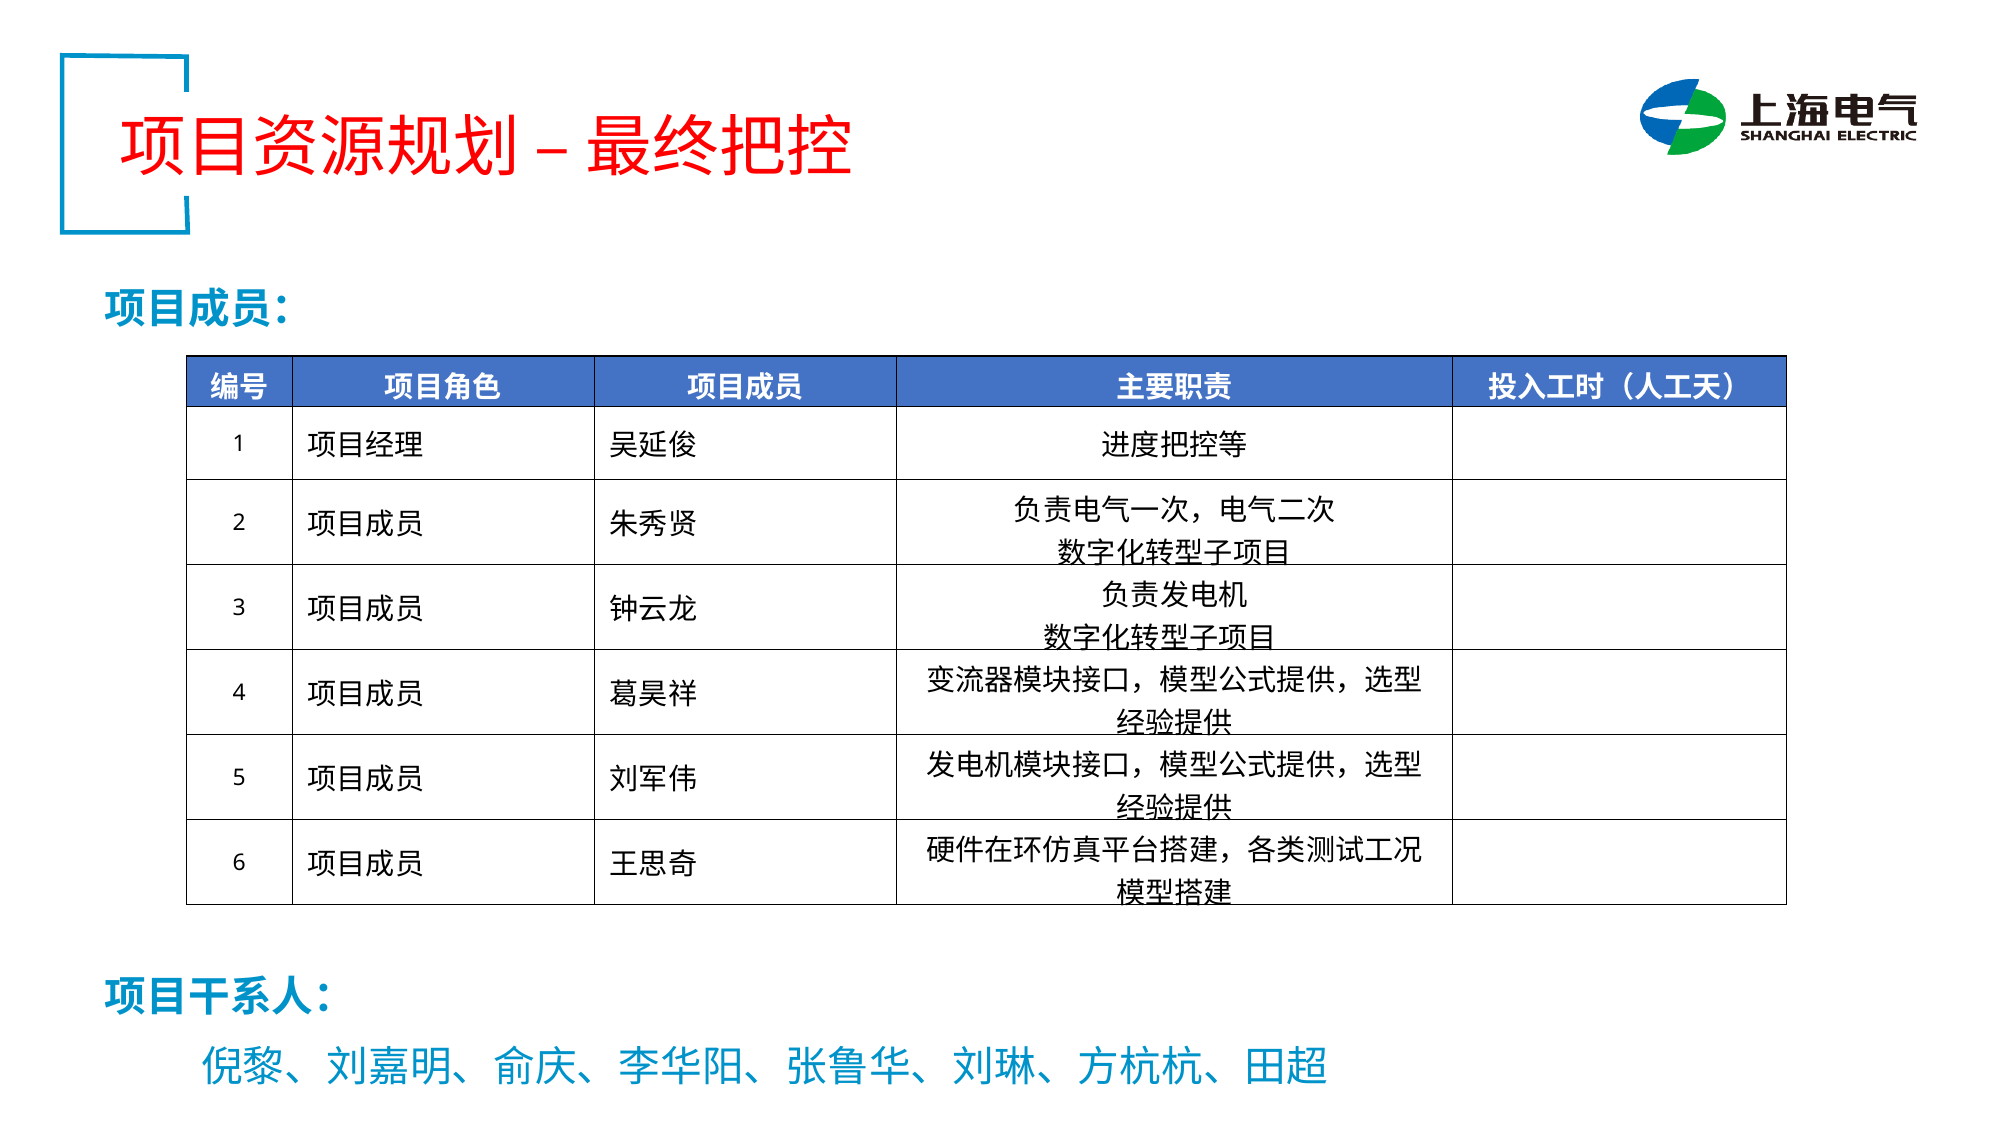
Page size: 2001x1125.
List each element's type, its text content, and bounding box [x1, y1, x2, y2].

table_cell 项目经理 [293, 407, 594, 479]
table_cell 王思奇 [595, 820, 896, 904]
table_cell 6 [187, 820, 292, 904]
text_box 倪黎、刘嘉明、俞庆、李华阳、张鲁华、刘琳、方杭杭、田超 [186, 1032, 1489, 1097]
table_cell 项目成员 [293, 820, 594, 904]
picture [1640, 76, 1925, 157]
table_cell 钟云龙 [595, 565, 896, 649]
text_box 项目成员： [90, 274, 319, 339]
table_cell [1453, 407, 1786, 479]
table_cell 项目成员 [293, 650, 594, 734]
table_cell 负责电气一次，电气二次 数字化转型子项目 [897, 480, 1452, 564]
table_header 编号 [187, 357, 292, 406]
table_cell 葛昊祥 [595, 650, 896, 734]
table_cell 负责发电机 数字化转型子项目 [897, 565, 1452, 649]
text_box 项目干系人： [90, 962, 385, 1028]
table_cell 变流器模块接口，模型公式提供，选型经验提供 [897, 650, 1452, 734]
table_header 项目角色 [293, 357, 594, 406]
table_cell [1453, 565, 1786, 649]
table_cell [1453, 735, 1786, 819]
table_cell 3 [187, 565, 292, 649]
text_box 项目资源规划 – 最终把控 [104, 95, 1568, 191]
table_cell [1453, 480, 1786, 564]
table_cell [1453, 650, 1786, 734]
table_header 主要职责 [897, 357, 1452, 406]
table_cell 吴延俊 [595, 407, 896, 479]
table_cell 朱秀贤 [595, 480, 896, 564]
table_cell 2 [187, 480, 292, 564]
table_cell 硬件在环仿真平台搭建，各类测试工况模型搭建 [897, 820, 1452, 904]
table_cell 项目成员 [293, 735, 594, 819]
table_cell 1 [187, 407, 292, 479]
table_header 投入工时（人工天） [1453, 357, 1786, 406]
table_header 项目成员 [595, 357, 896, 406]
table_cell 进度把控等 [897, 407, 1452, 479]
table_cell 项目成员 [293, 480, 594, 564]
table_cell [1453, 820, 1786, 904]
table_cell 5 [187, 735, 292, 819]
table_cell 4 [187, 650, 292, 734]
table_cell 发电机模块接口，模型公式提供，选型经验提供 [897, 735, 1452, 819]
table_cell 项目成员 [293, 565, 594, 649]
table_cell 刘军伟 [595, 735, 896, 819]
